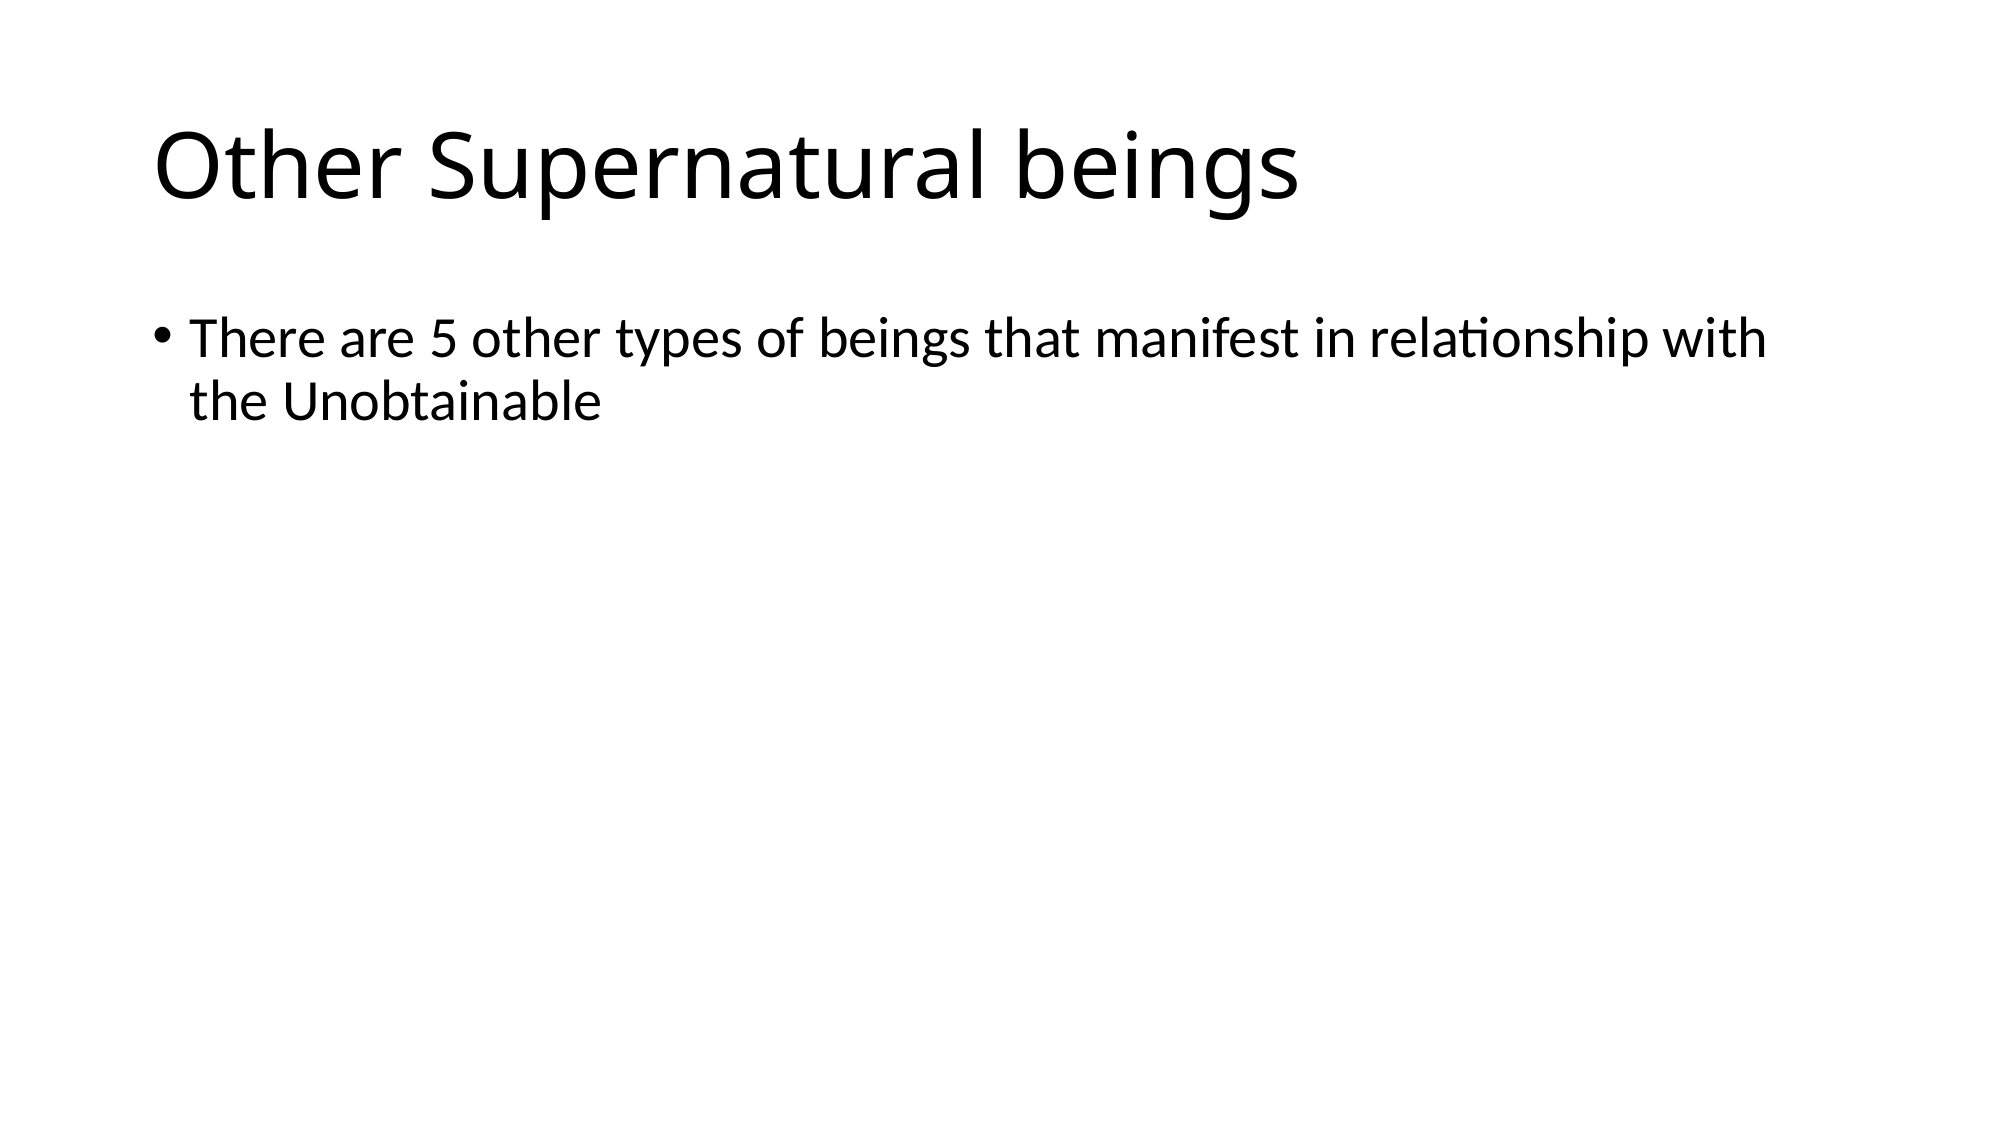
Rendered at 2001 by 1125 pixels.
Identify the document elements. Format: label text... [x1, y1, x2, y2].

list There are 5 other types of beings that manifest in relationship with the Unobtainable [137, 299, 1863, 1014]
title Other Supernatural beings [137, 59, 1863, 278]
